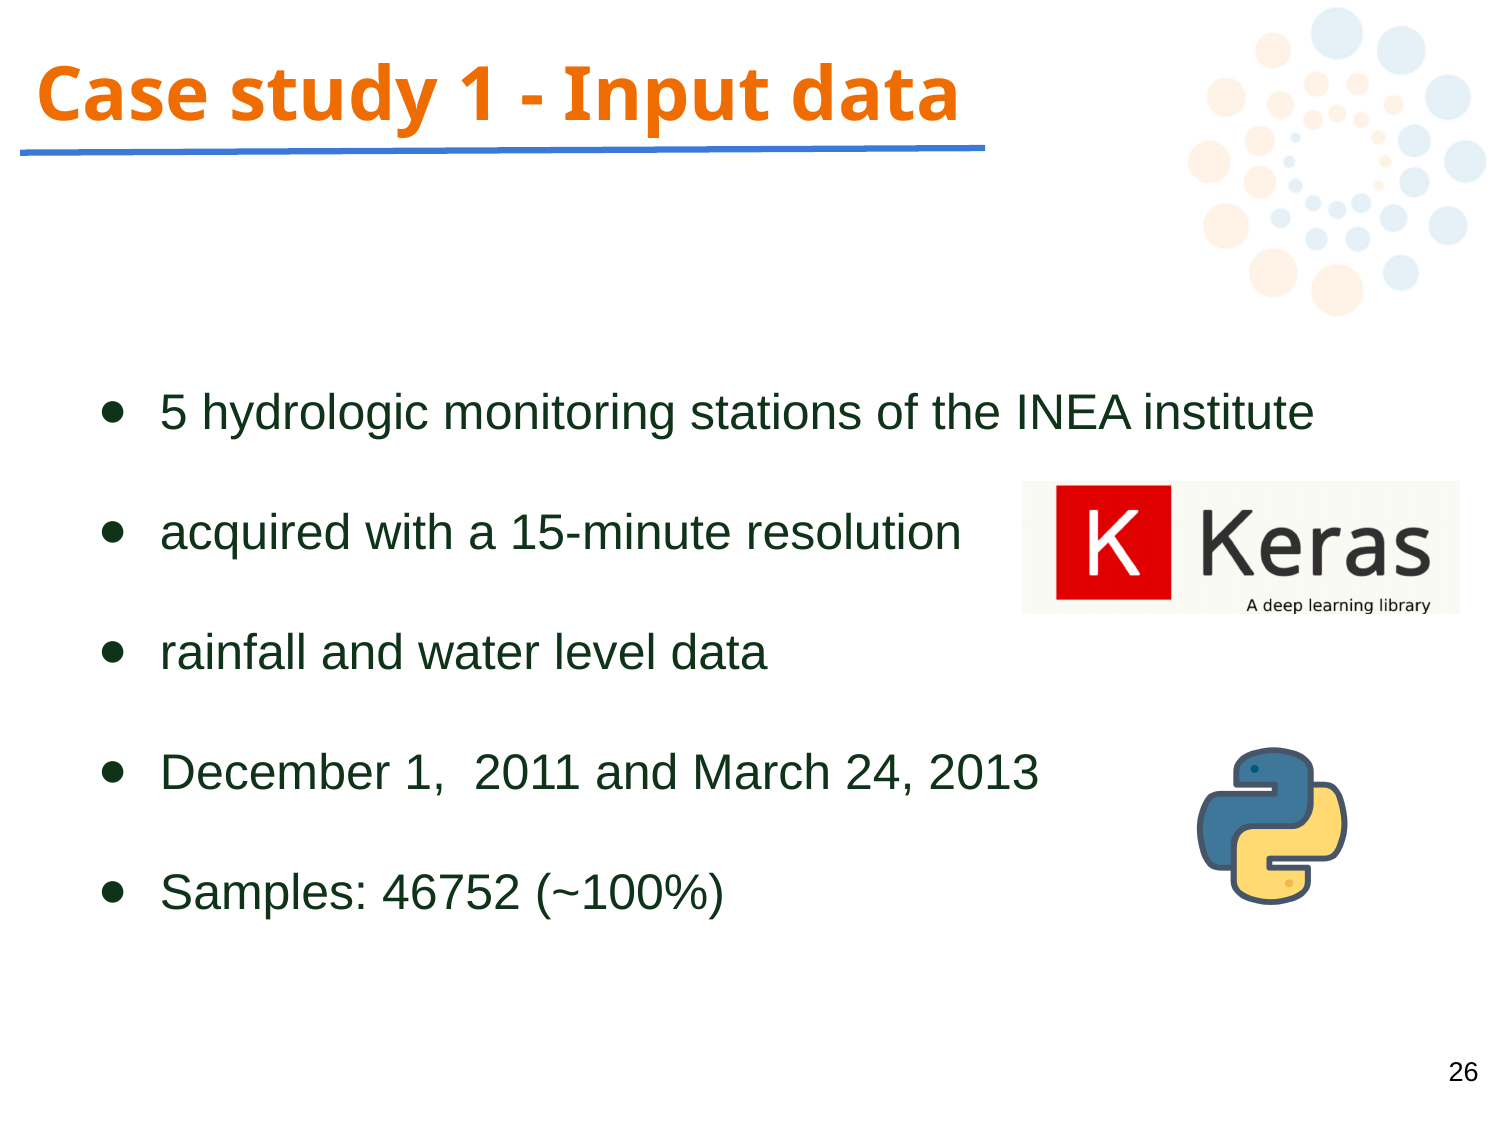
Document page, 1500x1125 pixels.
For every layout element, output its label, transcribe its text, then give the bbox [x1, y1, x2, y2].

picture [1021, 481, 1460, 614]
picture [1174, 728, 1369, 923]
text_box 5 hydrologic monitoring stations of the INEA institute acquired with a 15-minute resolution rainfall and water level data December 1, 2011 and March 24, 2013 Samples: 46752 (~100%) [32, 315, 1383, 923]
title Case study 1 - Input data [20, 27, 1169, 153]
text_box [19, 147, 986, 153]
text_box 26 [1403, 1038, 1494, 1125]
picture [1174, 0, 1500, 326]
